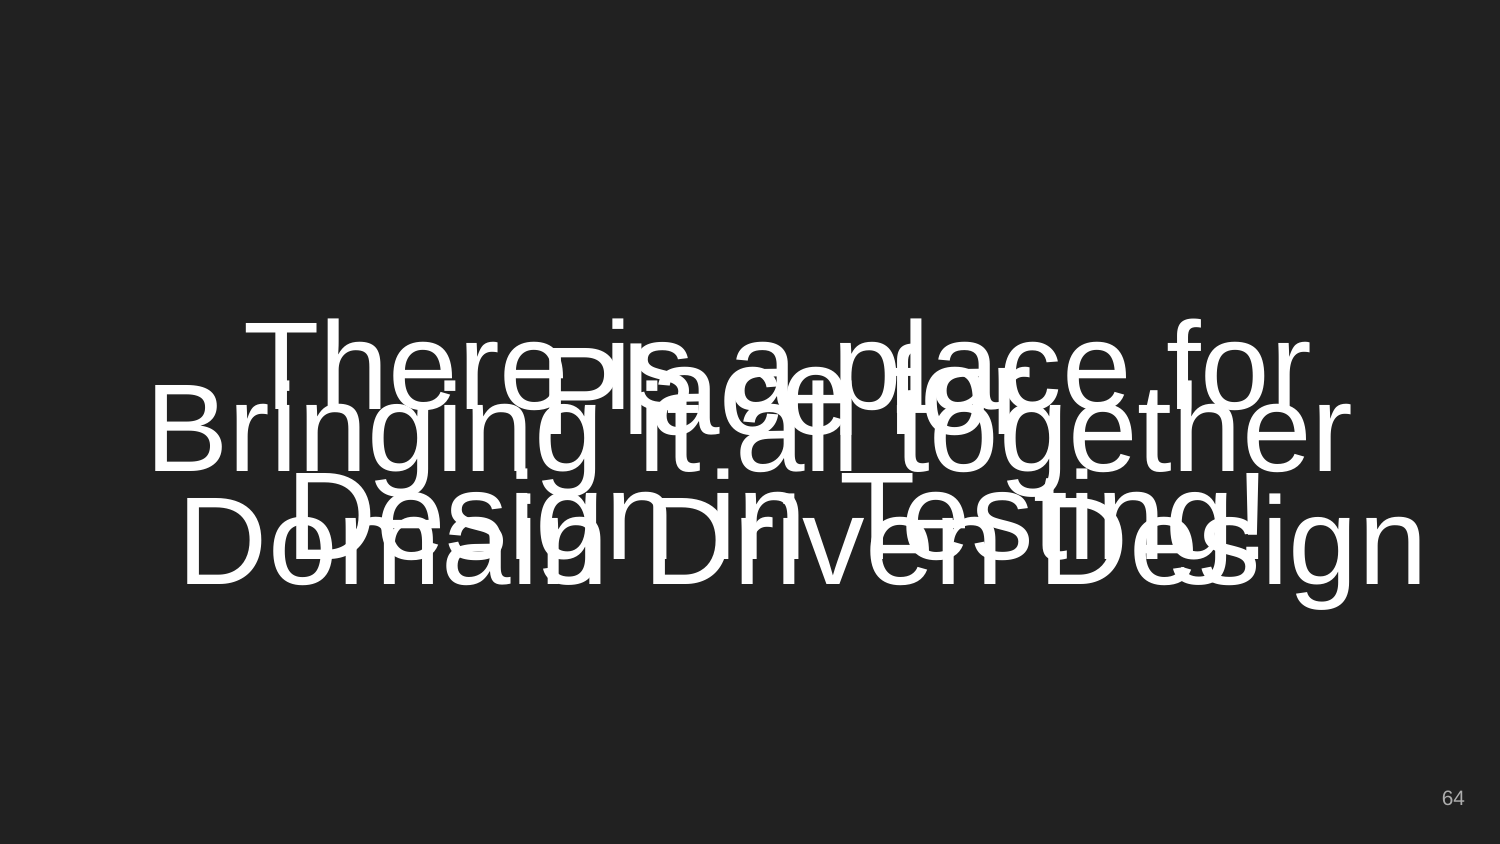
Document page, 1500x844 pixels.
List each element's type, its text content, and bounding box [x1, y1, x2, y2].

title There is a place for Design in Testing! [79, 365, 1477, 504]
title Bringing it all together [51, 352, 1449, 491]
slide_number ‹#› [1389, 764, 1480, 830]
title Place for Domain Driven Design [104, 390, 1500, 529]
